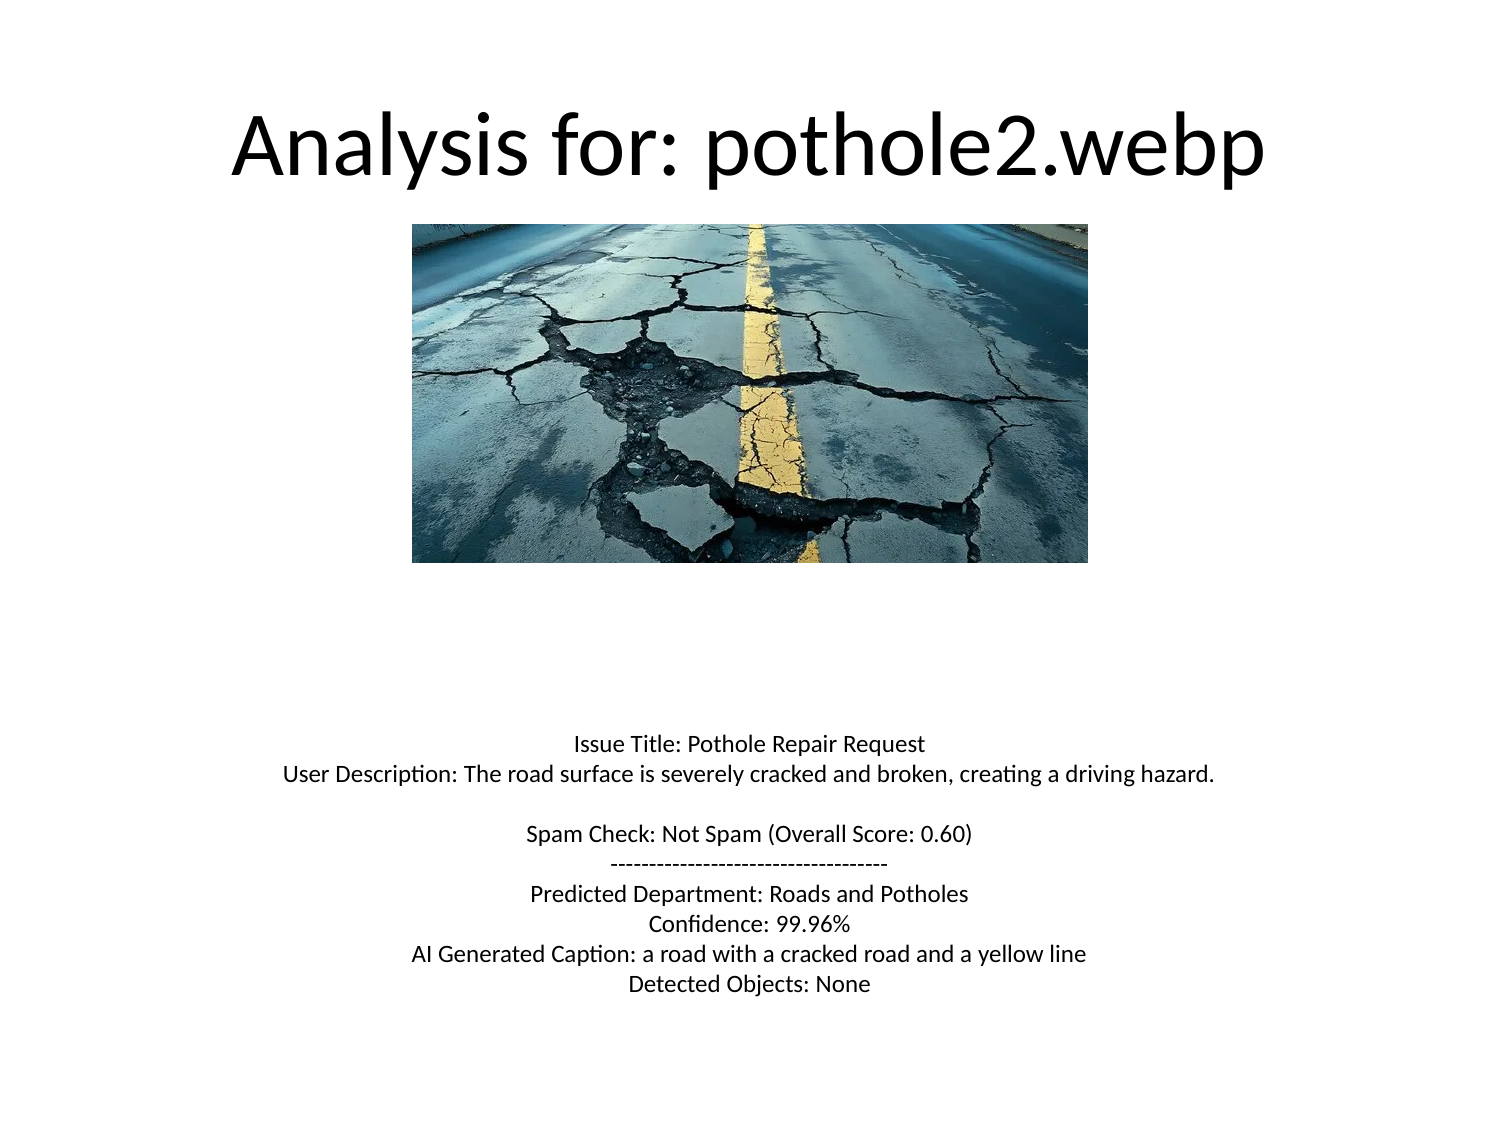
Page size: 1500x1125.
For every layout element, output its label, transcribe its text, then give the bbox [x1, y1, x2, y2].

text_box Issue Title: Pothole Repair Request User Description: The road surface is severely cracked and broken, creating a driving hazard. Spam Check: Not Spam (Overall Score: 0.60) ------------------------------------ Predicted Department: Roads and Potholes Confidence: 99.96% AI Generated Caption: a road with a cracked road and a yellow line Detected Objects: None [149, 674, 1350, 1050]
picture [412, 224, 1088, 563]
title Analysis for: pothole2.webp [75, 45, 1425, 233]
